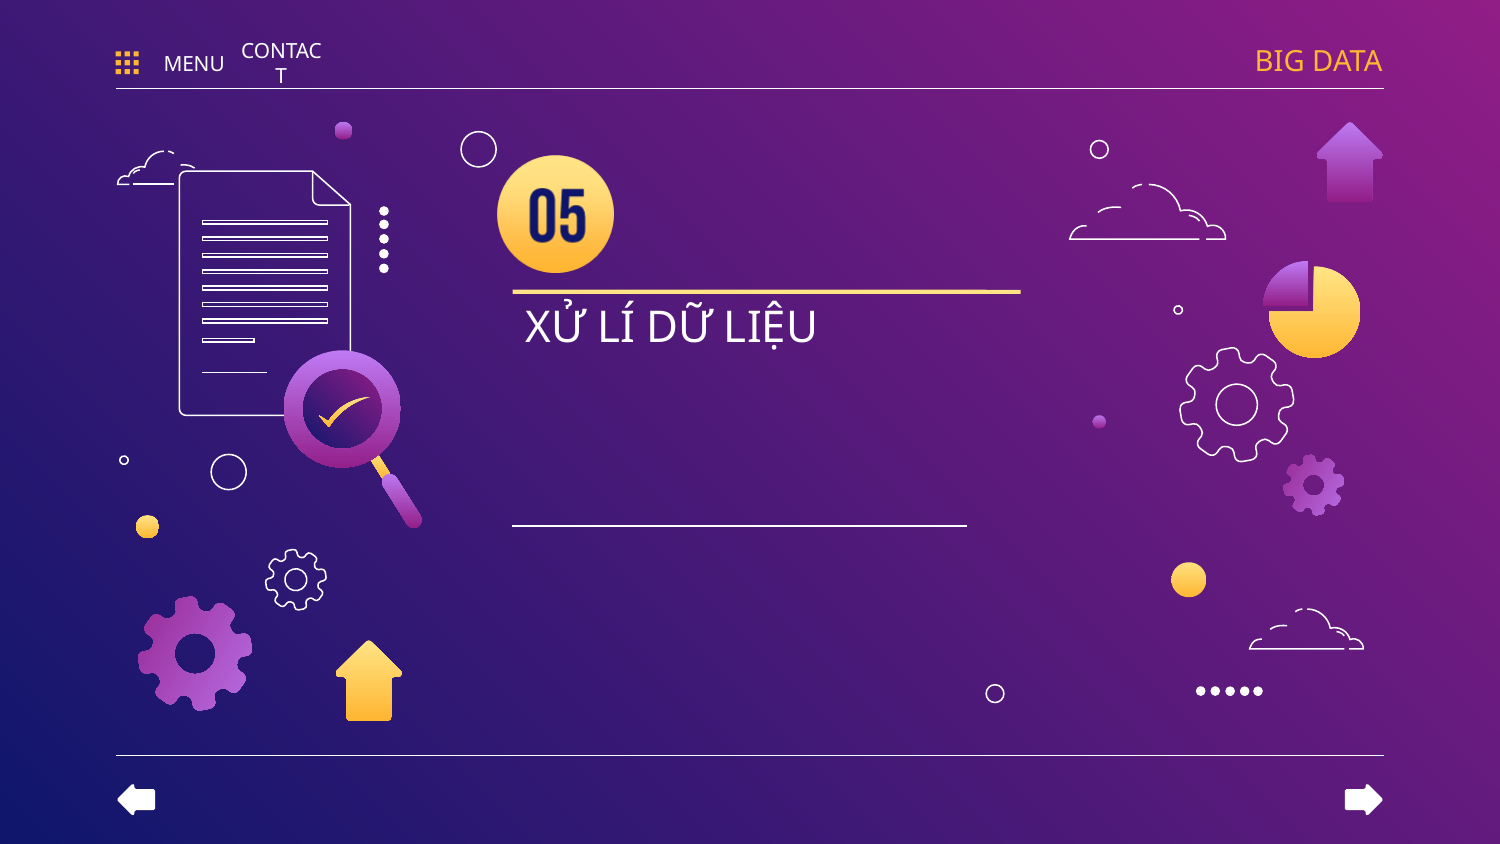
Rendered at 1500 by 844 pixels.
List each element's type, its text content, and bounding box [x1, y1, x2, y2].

text_box [109, 45, 145, 81]
text_box [265, 549, 327, 610]
text_box CONTACT [238, 45, 324, 81]
text_box [136, 515, 160, 539]
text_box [278, 350, 423, 530]
text_box [1171, 562, 1207, 598]
text_box [117, 784, 156, 816]
text_box [1344, 784, 1383, 816]
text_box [1263, 260, 1365, 362]
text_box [512, 291, 1021, 501]
text_box [1317, 122, 1383, 203]
text_box [334, 121, 353, 140]
text_box [1283, 454, 1344, 516]
text_box BIG DATA [1158, 34, 1383, 85]
text_box MENU [151, 45, 237, 81]
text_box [116, 150, 195, 185]
text_box [1092, 415, 1106, 429]
text_box [335, 640, 402, 721]
text_box [1179, 347, 1294, 462]
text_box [179, 170, 351, 416]
text_box [138, 596, 252, 711]
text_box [115, 50, 139, 75]
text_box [1069, 184, 1227, 240]
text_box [1223, 658, 1235, 724]
picture [480, 152, 633, 313]
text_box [378, 206, 390, 273]
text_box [1249, 608, 1365, 650]
